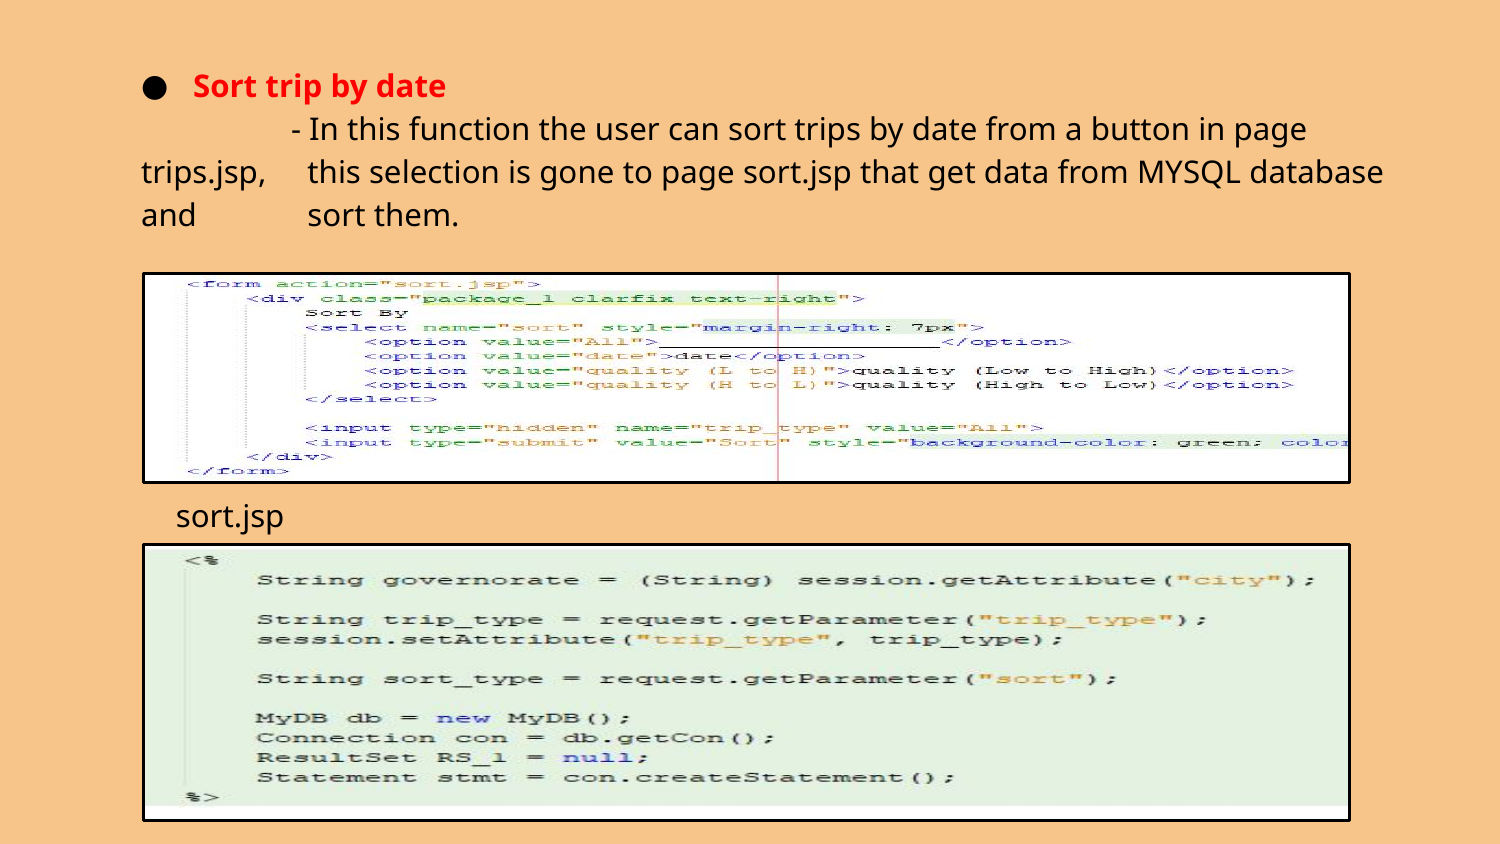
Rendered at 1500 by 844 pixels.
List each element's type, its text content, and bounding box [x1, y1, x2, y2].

picture [144, 274, 1349, 481]
text_box Sort trip by date - In this function the user can sort trips by date from a button in page trips.jsp, this selection is gone to page sort.jsp that get data from MYSQL database and sort them. sort.jsp [103, 45, 1417, 105]
picture [144, 545, 1349, 820]
